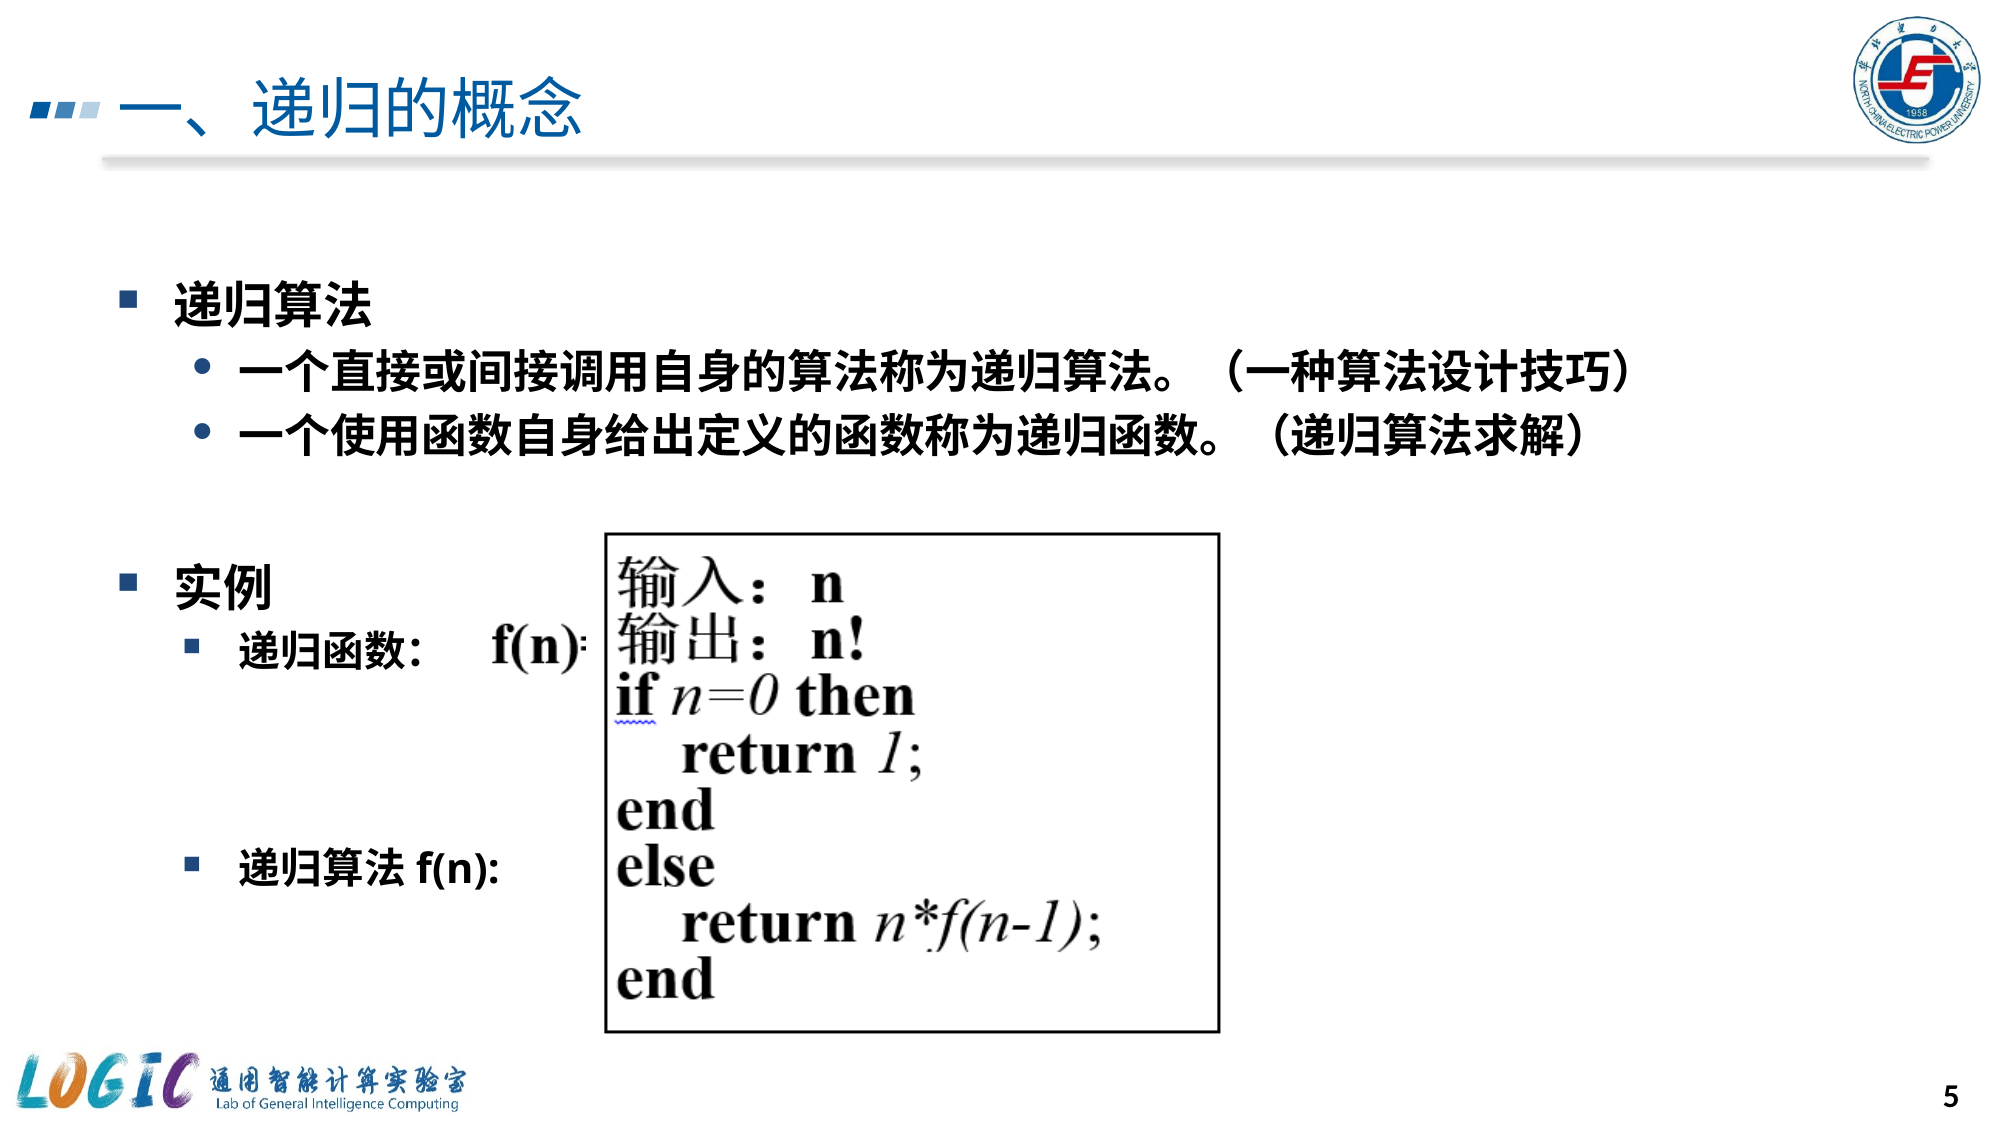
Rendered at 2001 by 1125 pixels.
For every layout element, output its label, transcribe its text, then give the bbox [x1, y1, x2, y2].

title 一、递归的概念 [102, 66, 1756, 173]
picture [432, 514, 1313, 1045]
slide_number 5 [1866, 1063, 1975, 1124]
picture [1835, 3, 2001, 161]
picture [0, 1034, 479, 1123]
list 递归算法 一个直接或间接调用自身的算法称为递归算法。（一种算法设计技巧） 一个使用函数自身给出定义的函数称为递归函数。（递归算法求解） 实例 递归函数： 递归算法f(n): [102, 196, 1922, 976]
